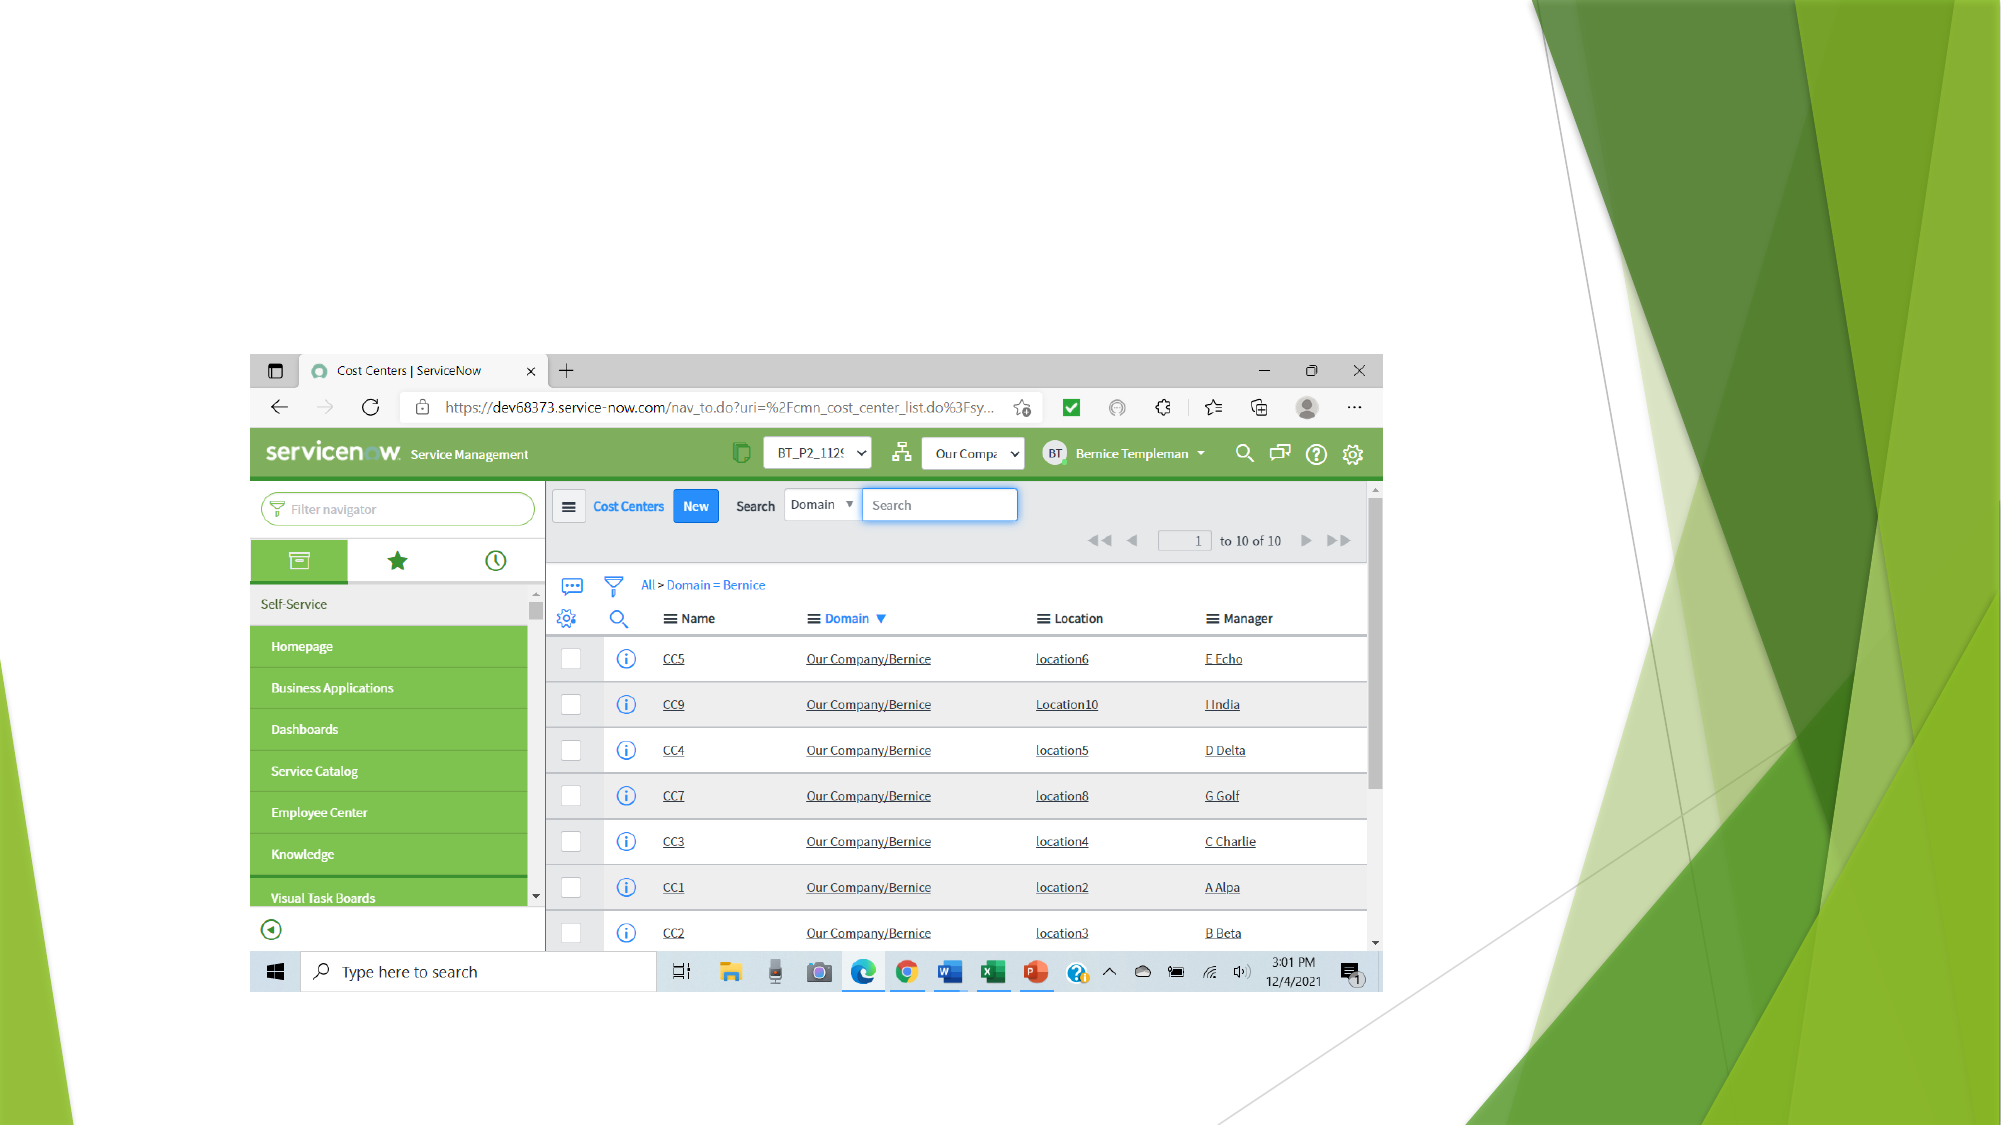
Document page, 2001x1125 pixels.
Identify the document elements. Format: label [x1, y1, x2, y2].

list [249, 353, 1384, 992]
